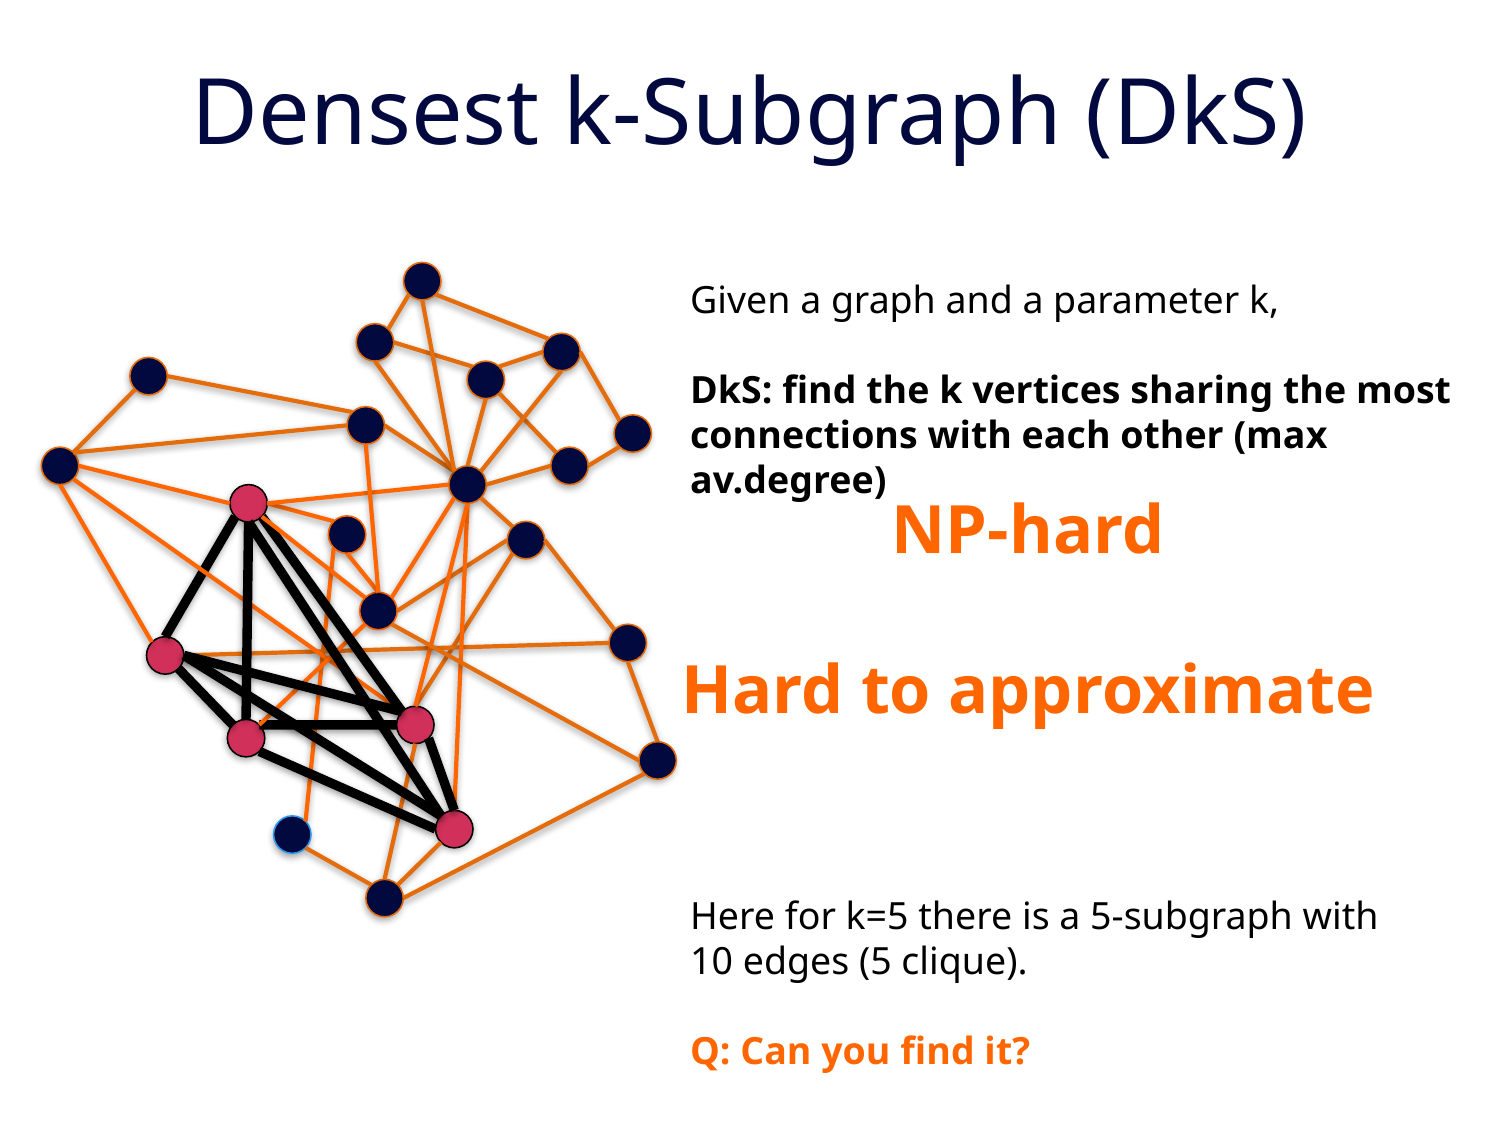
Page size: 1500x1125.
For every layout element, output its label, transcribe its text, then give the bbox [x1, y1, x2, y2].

text_box Here for k=5 there is a 5-subgraph with 10 edges (5 clique). Q: Can you find it? [675, 884, 1426, 1080]
text_box NP-hard Hard to approximate [681, 479, 1391, 735]
title Densest k-Subgraph (DkS) [75, 45, 1425, 233]
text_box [41, 262, 677, 918]
text_box Given a graph and a parameter k, DkS: find the k vertices sharing the most connections with each other (max av.degree) [681, 268, 1500, 554]
